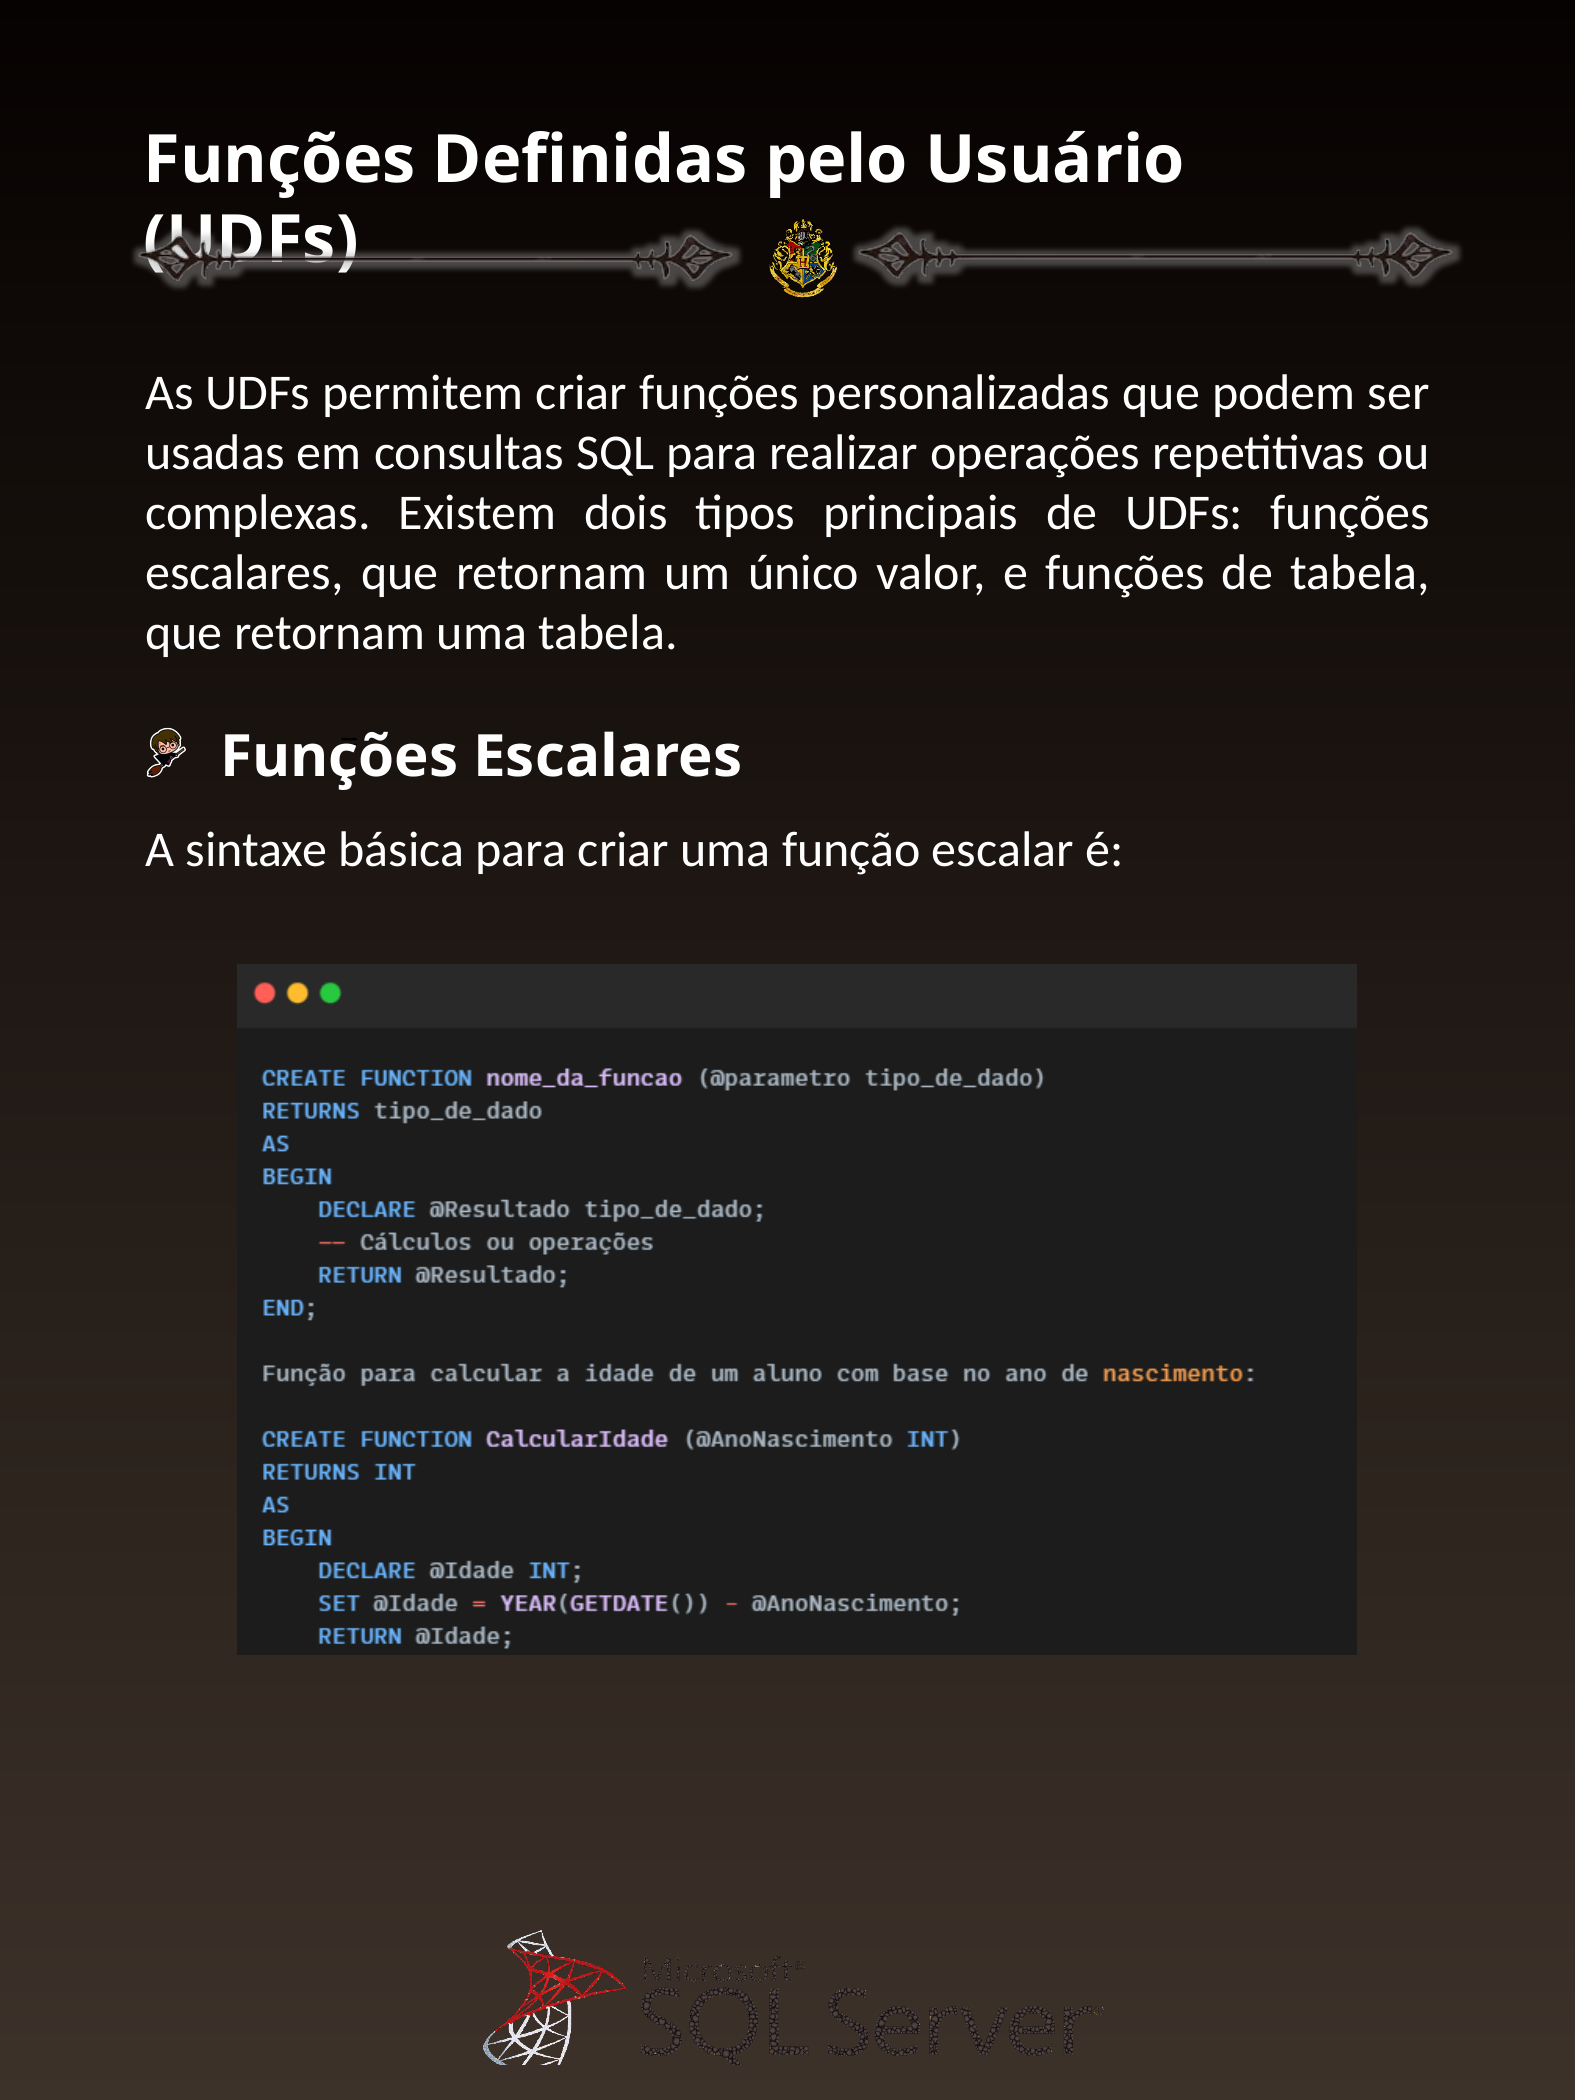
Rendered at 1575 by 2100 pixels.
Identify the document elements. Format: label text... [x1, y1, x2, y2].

picture [475, 1920, 1134, 2065]
text_box As UDFs permitem criar funções personalizadas que podem ser usadas em consultas SQL para realizar operações repetitivas ou complexas. Existem dois tipos principais de UDFs: funções escalares, que retornam um único valor, e funções de tabela, que retornam uma tabela. [130, 352, 1446, 668]
text_box A sintaxe básica para criar uma função escalar é: [130, 809, 1446, 885]
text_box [118, 160, 1491, 329]
picture [145, 723, 194, 783]
text_box Funções Definidas pelo Usuário (UDFs) [128, 108, 1396, 160]
picture [237, 964, 1357, 1655]
text_box Funções Escalares [130, 710, 1398, 796]
